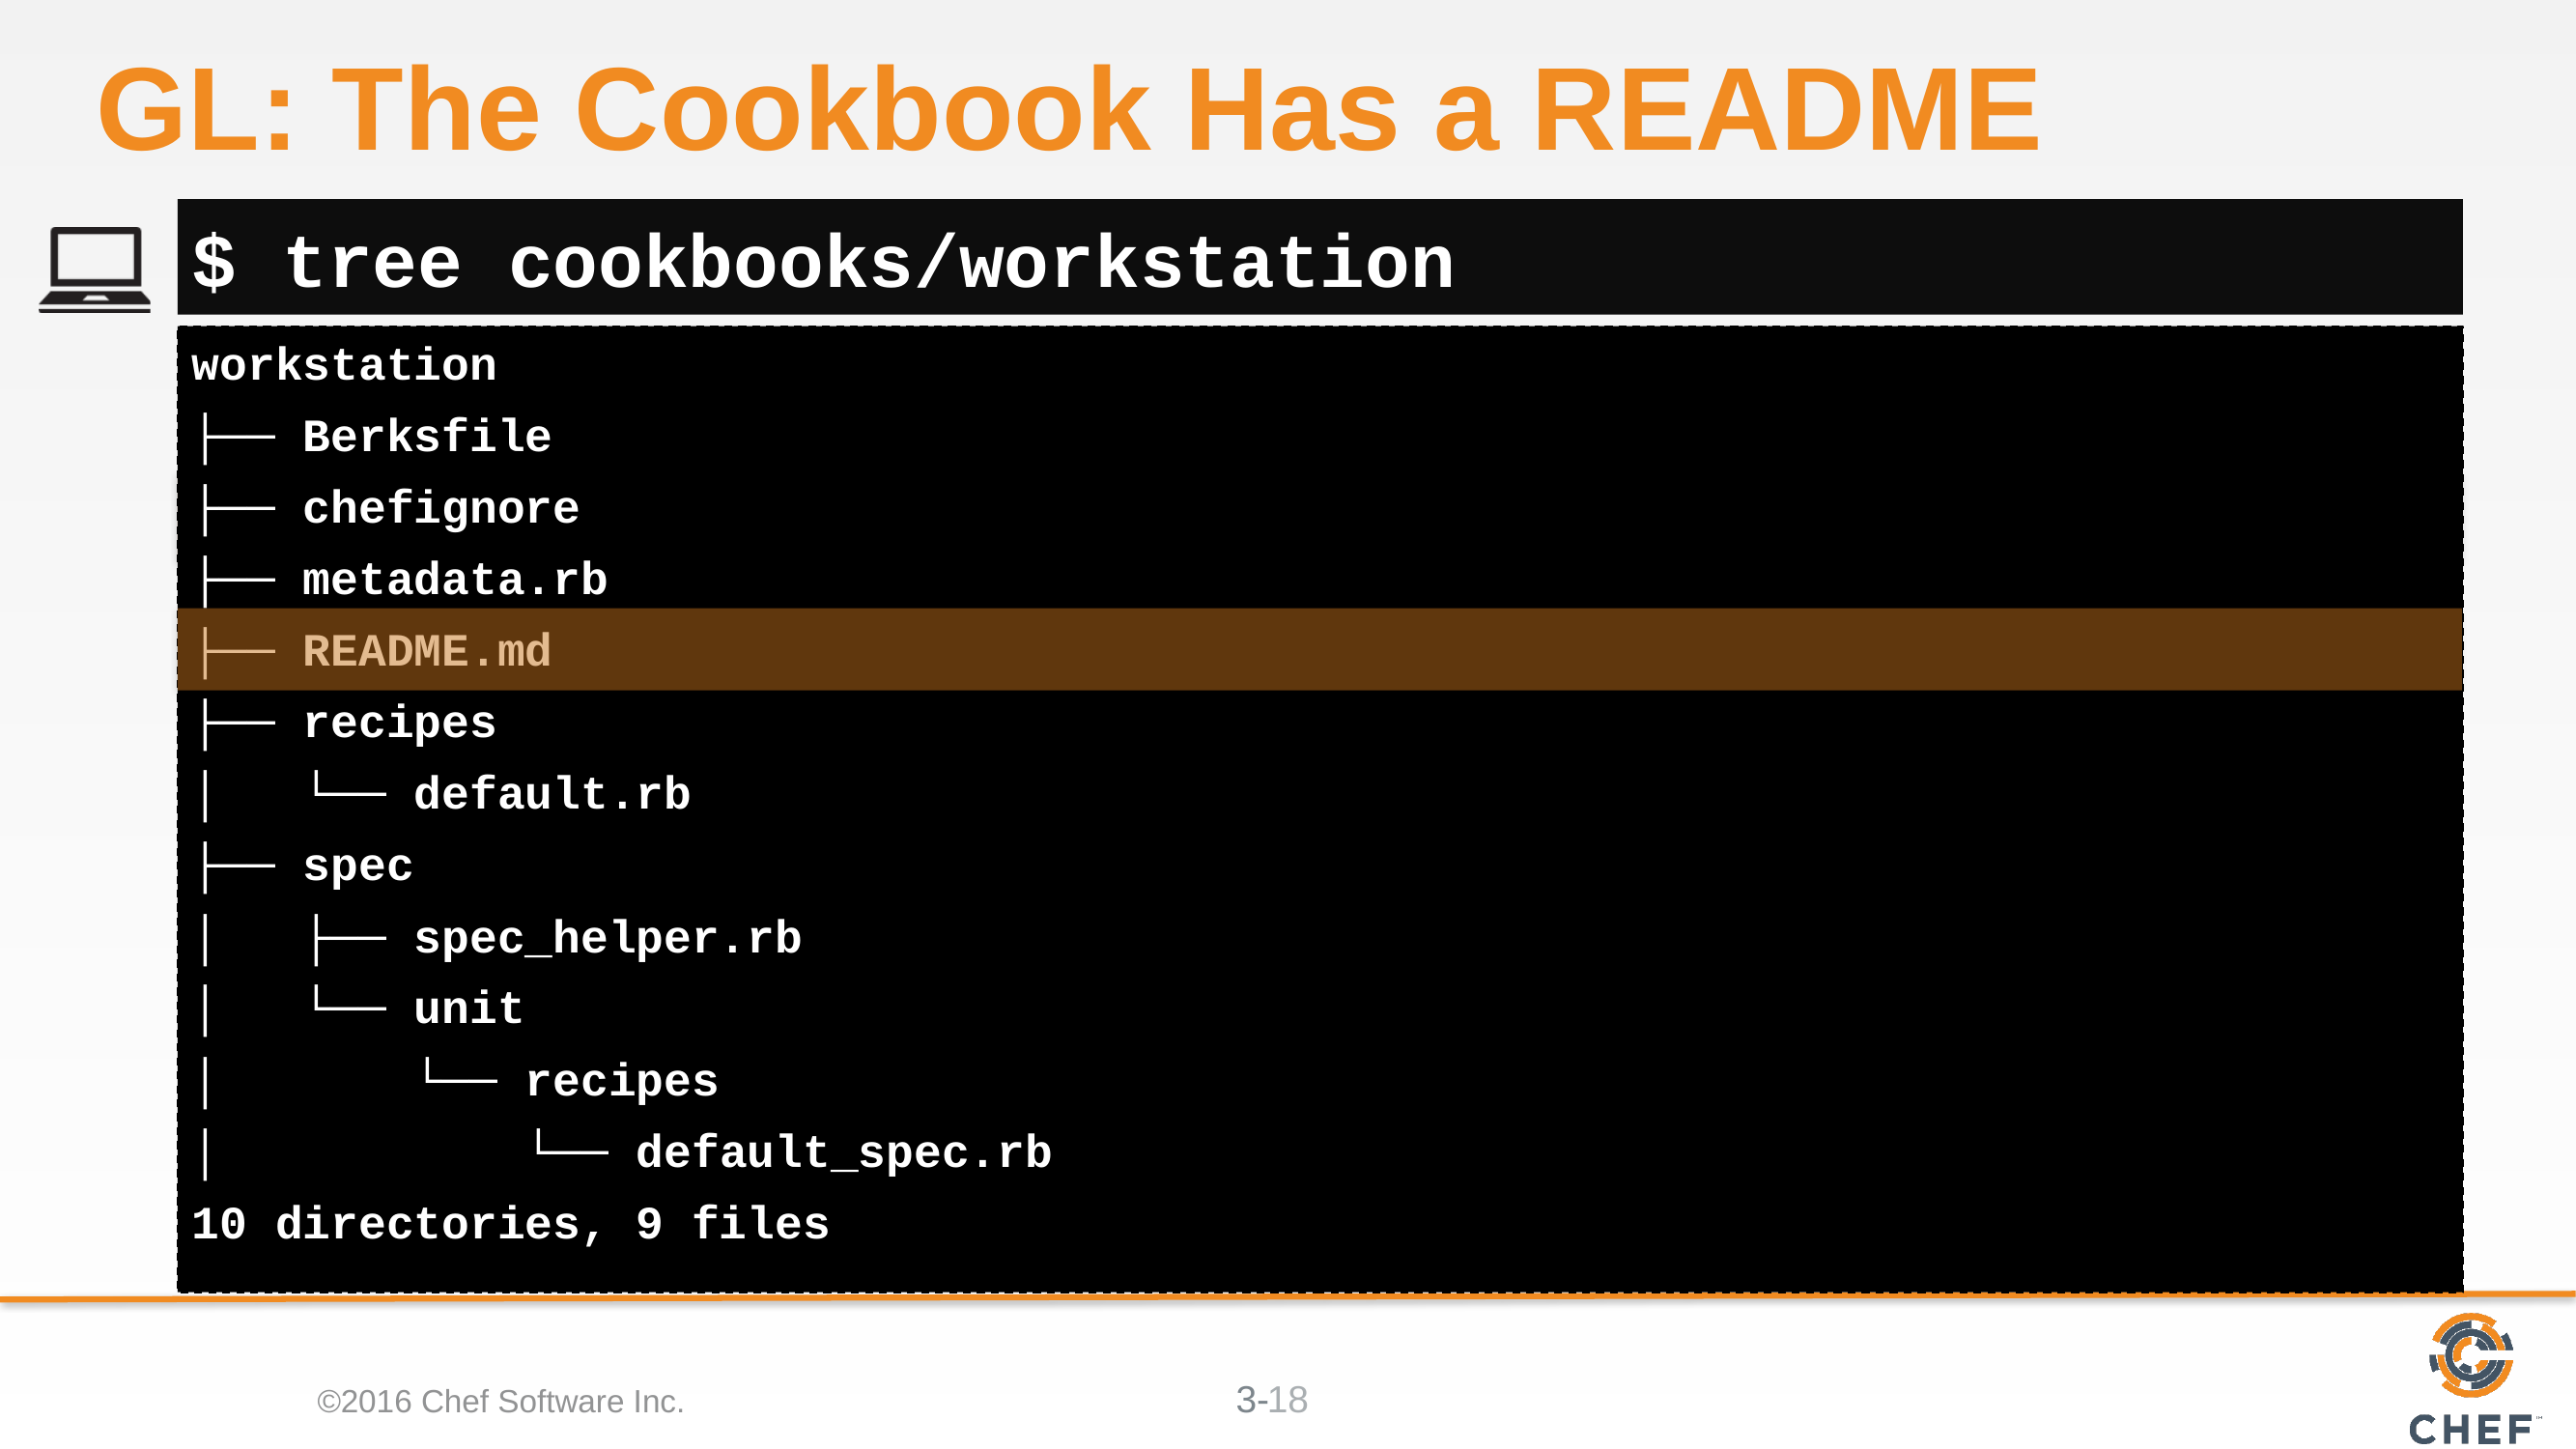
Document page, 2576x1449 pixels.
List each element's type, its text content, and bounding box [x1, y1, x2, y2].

title GL: The Cookbook Has a README [96, 48, 2463, 180]
list $ tree cookbooks/workstation [177, 199, 2463, 315]
text_box [177, 608, 2463, 691]
picture [2399, 1297, 2550, 1449]
slide_number 18 [998, 1359, 1578, 1437]
footer ©2016 Chef Software Inc. [51, 1359, 952, 1440]
list workstation ├── Berksfile ├── chefignore ├── metadata.rb ├── README.md ├── recipes │ └── default.rb ├── spec │ ├── spec_helper.rb │ └── unit │ └── recipes │ └── default_spec.rb 10 directories, 9 files [177, 701, 2464, 1293]
list workstation ├── Berksfile ├── chefignore ├── metadata.rb ├── README.md ├── recipes │ └── default.rb ├── spec │ ├── spec_helper.rb │ └── unit │ └── recipes │ └── default_spec.rb 10 directories, 9 files [177, 326, 2464, 608]
